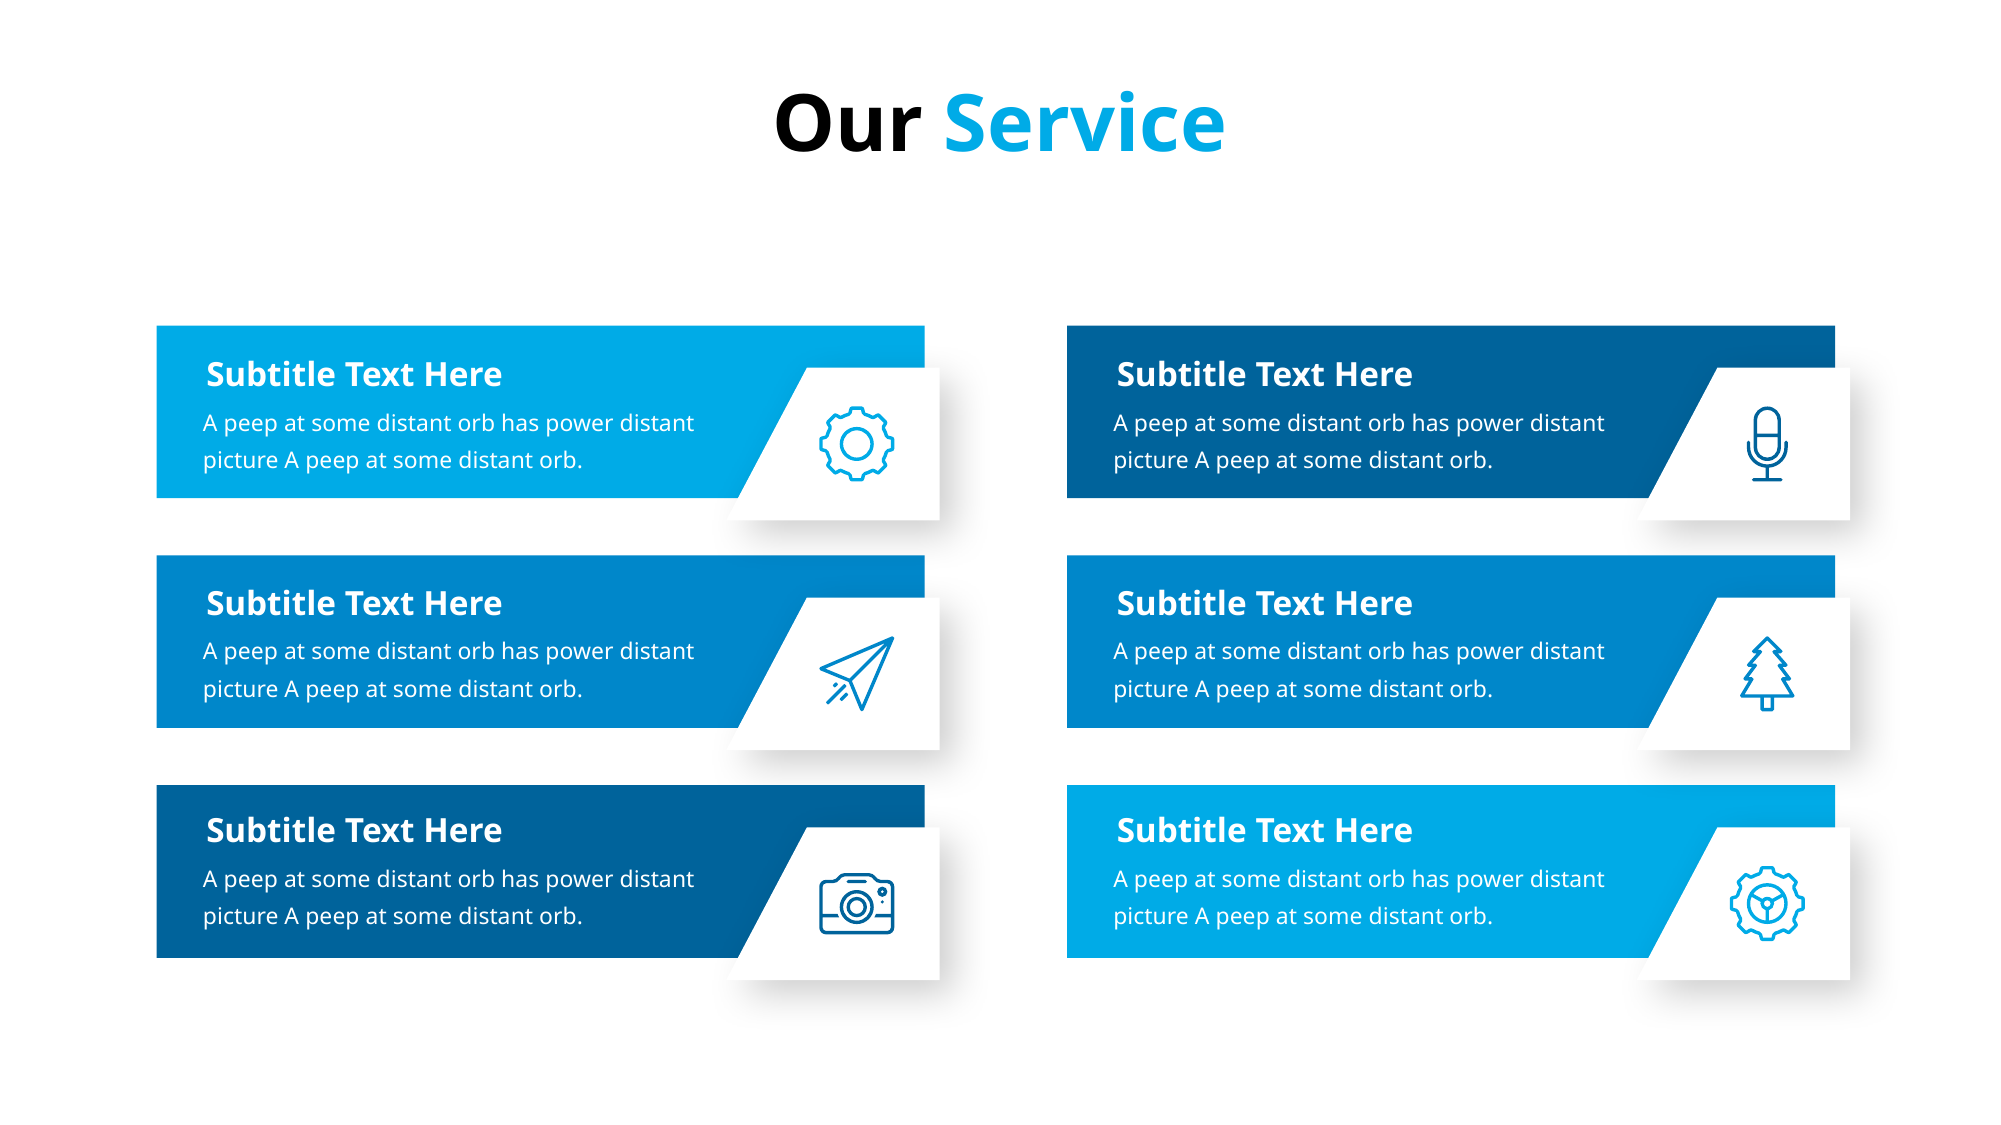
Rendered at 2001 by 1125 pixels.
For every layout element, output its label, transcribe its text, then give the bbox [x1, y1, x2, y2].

text_box Subtitle Text Here [1102, 574, 1429, 619]
text_box [819, 873, 895, 935]
text_box [1753, 406, 1781, 461]
text_box [819, 406, 895, 482]
text_box [156, 325, 925, 499]
text_box A peep at some distant orb has power distant picture A peep at some distant orb. [1098, 390, 1626, 481]
text_box [1636, 827, 1851, 981]
text_box 06 [1671, 859, 1816, 945]
text_box Subtitle Text Here [1102, 802, 1429, 847]
text_box [1746, 440, 1788, 482]
text_box [1636, 597, 1851, 751]
text_box [1636, 367, 1851, 521]
text_box Our Service [757, 65, 1243, 175]
text_box [156, 555, 925, 728]
text_box [726, 597, 940, 751]
text_box [726, 827, 940, 981]
text_box [726, 367, 940, 521]
text_box A peep at some distant orb has power distant picture A peep at some distant orb. [188, 619, 716, 710]
text_box Subtitle Text Here [191, 802, 519, 847]
text_box [1729, 866, 1805, 942]
text_box [1067, 325, 1836, 499]
text_box [1067, 555, 1836, 728]
text_box [156, 785, 925, 958]
text_box A peep at some distant orb has power distant picture A peep at some distant orb. [188, 847, 716, 937]
text_box Subtitle Text Here [1102, 346, 1429, 390]
text_box A peep at some distant orb has power distant picture A peep at some distant orb. [1098, 847, 1626, 937]
text_box Subtitle Text Here [191, 574, 519, 619]
text_box Subtitle Text Here [191, 346, 519, 390]
text_box A peep at some distant orb has power distant picture A peep at some distant orb. [188, 390, 716, 481]
text_box [1740, 636, 1795, 712]
text_box [1067, 785, 1836, 958]
text_box A peep at some distant orb has power distant picture A peep at some distant orb. [1098, 619, 1626, 710]
text_box [819, 636, 895, 712]
